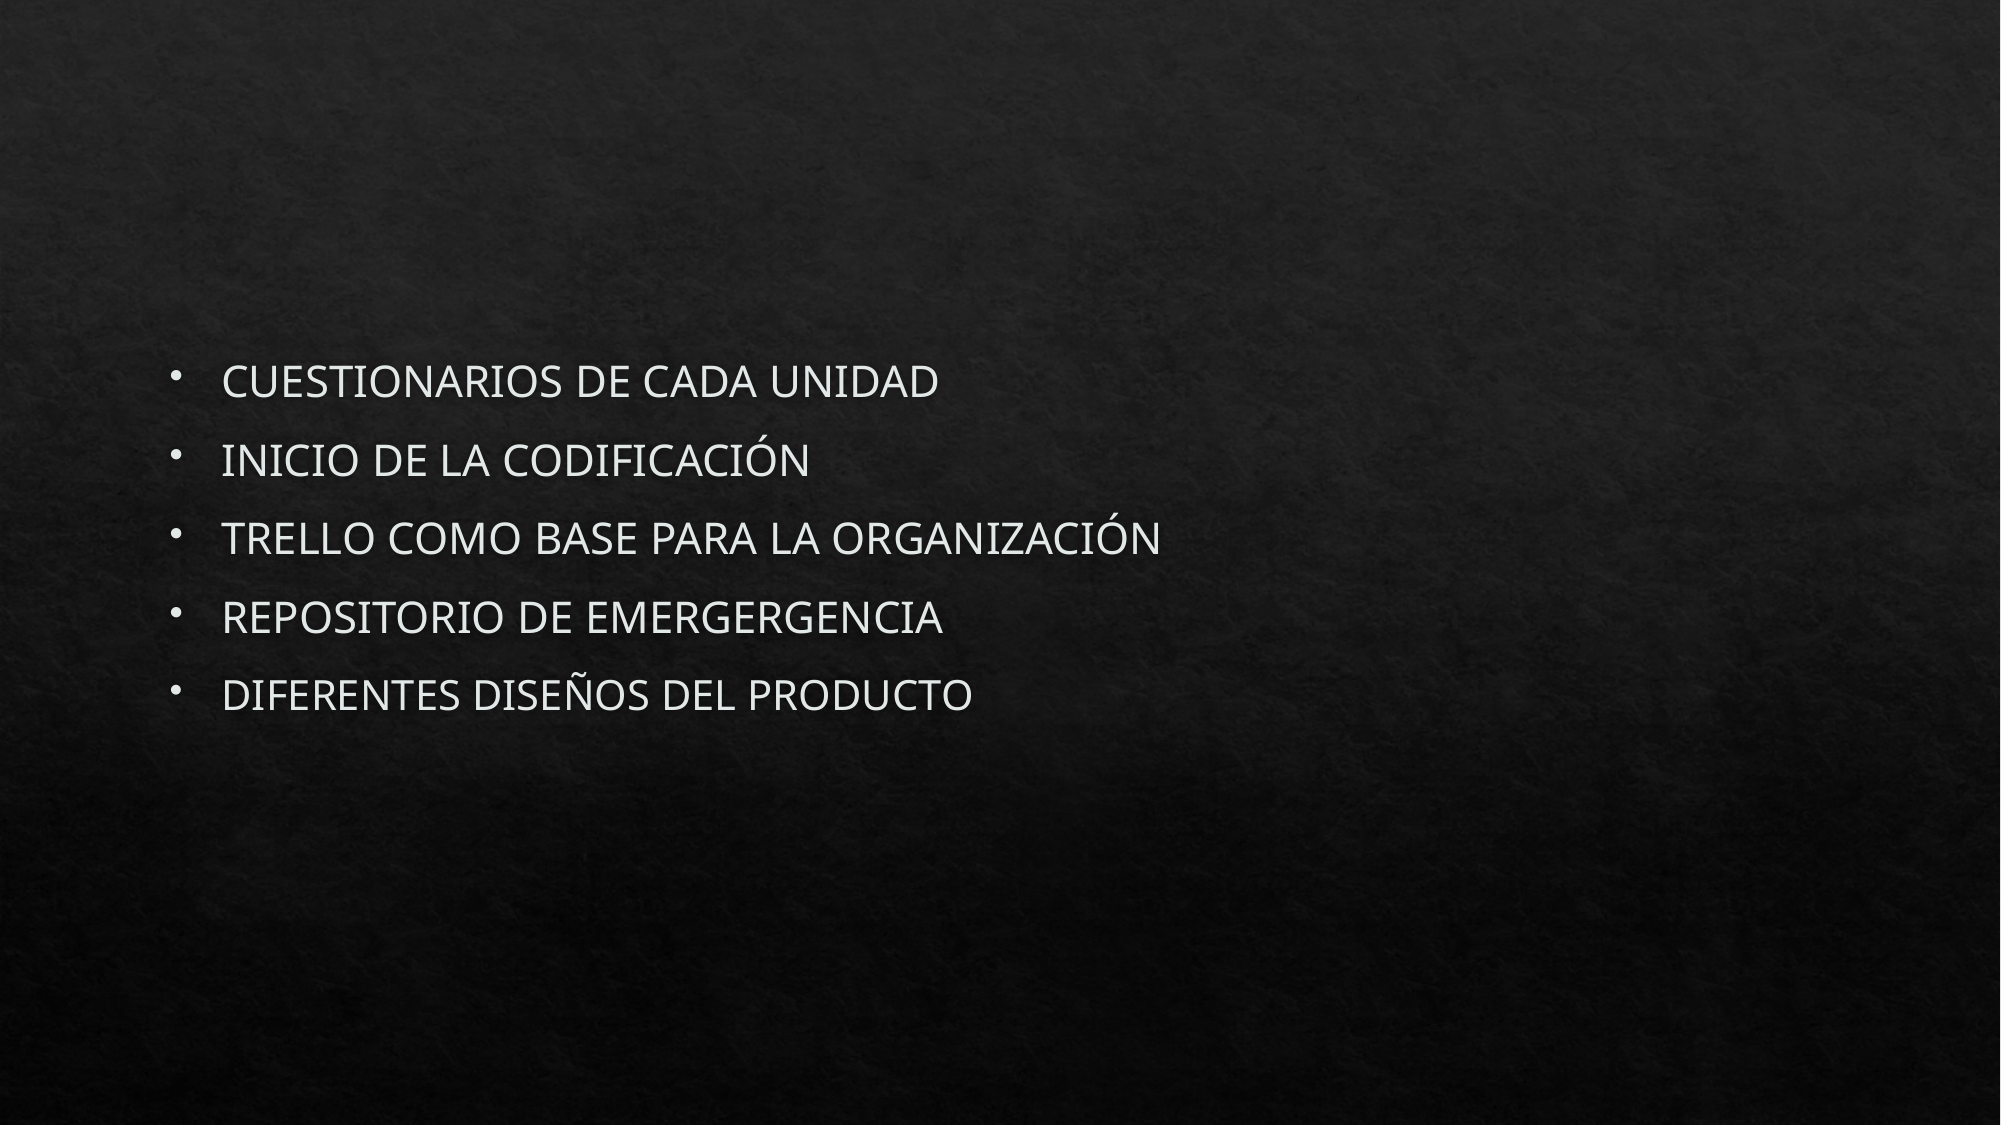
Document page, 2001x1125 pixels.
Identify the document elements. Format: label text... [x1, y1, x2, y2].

list CUESTIONARIOS DE CADA UNIDAD INICIO DE LA CODIFICACIÓN TRELLO COMO BASE PARA LA ORGANIZACIÓN REPOSITORIO DE EMERGERGENCIA DIFERENTES DISEÑOS DEL PRODUCTO [149, 340, 1849, 950]
